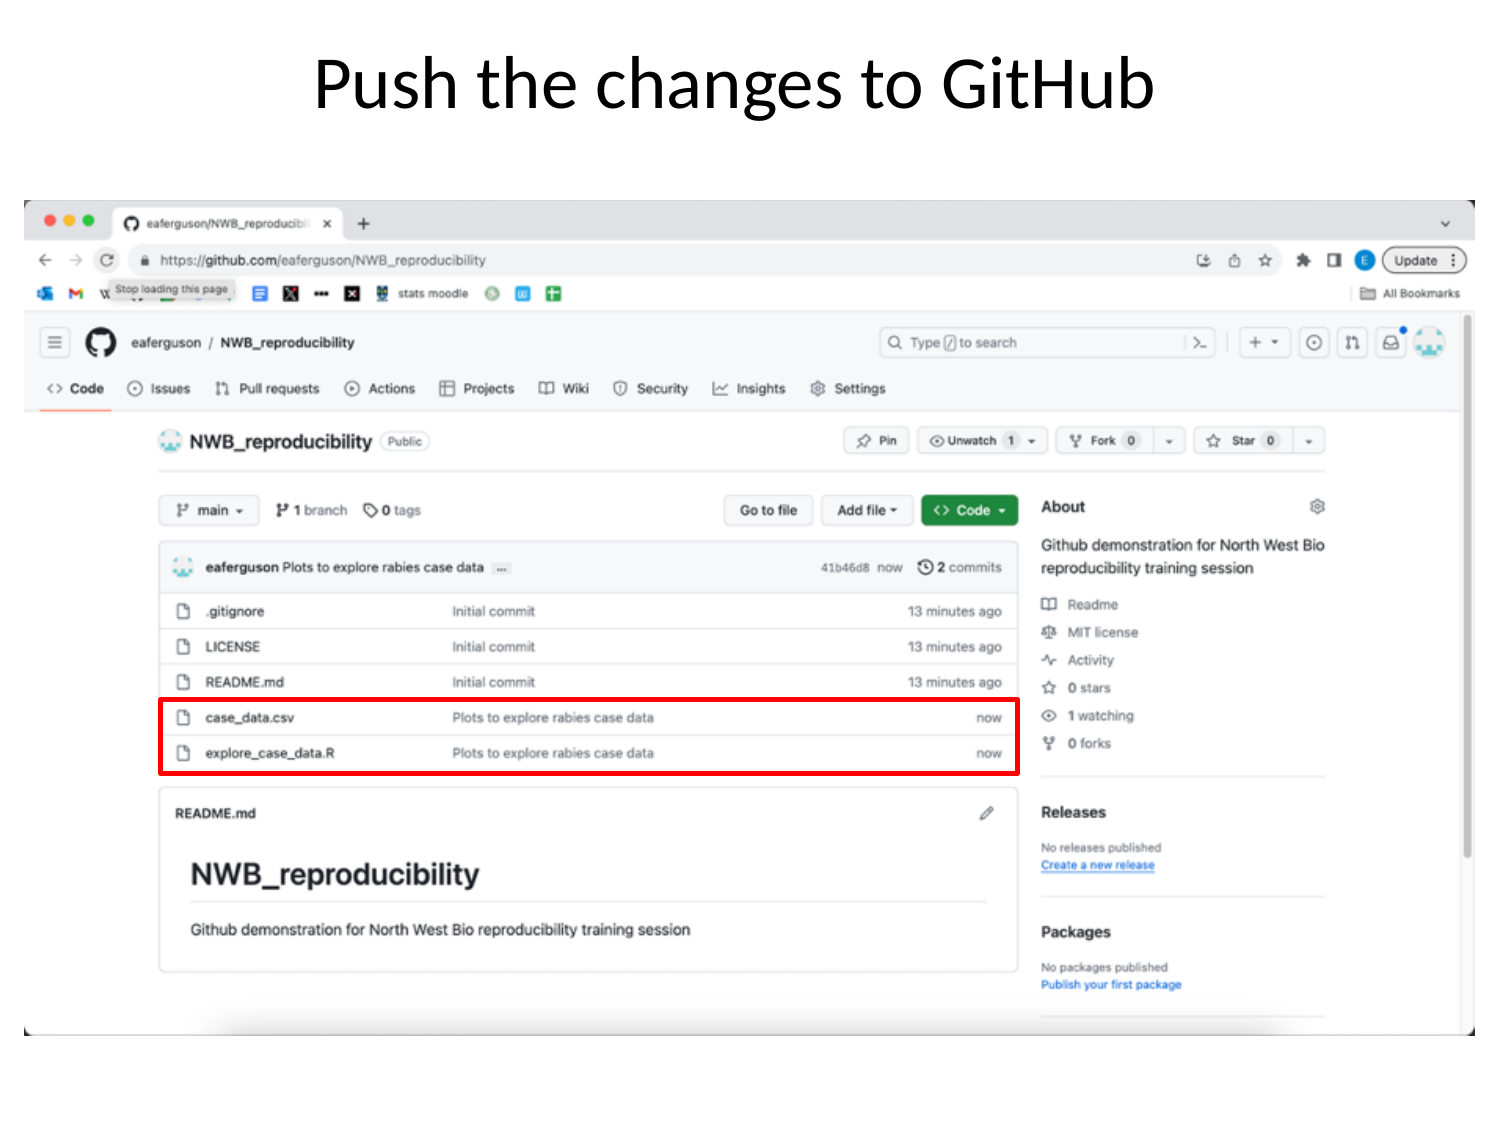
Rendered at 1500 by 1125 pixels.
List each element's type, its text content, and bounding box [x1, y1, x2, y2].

text_box Push the changes to GitHub [298, 18, 1177, 159]
picture [24, 200, 1476, 1036]
